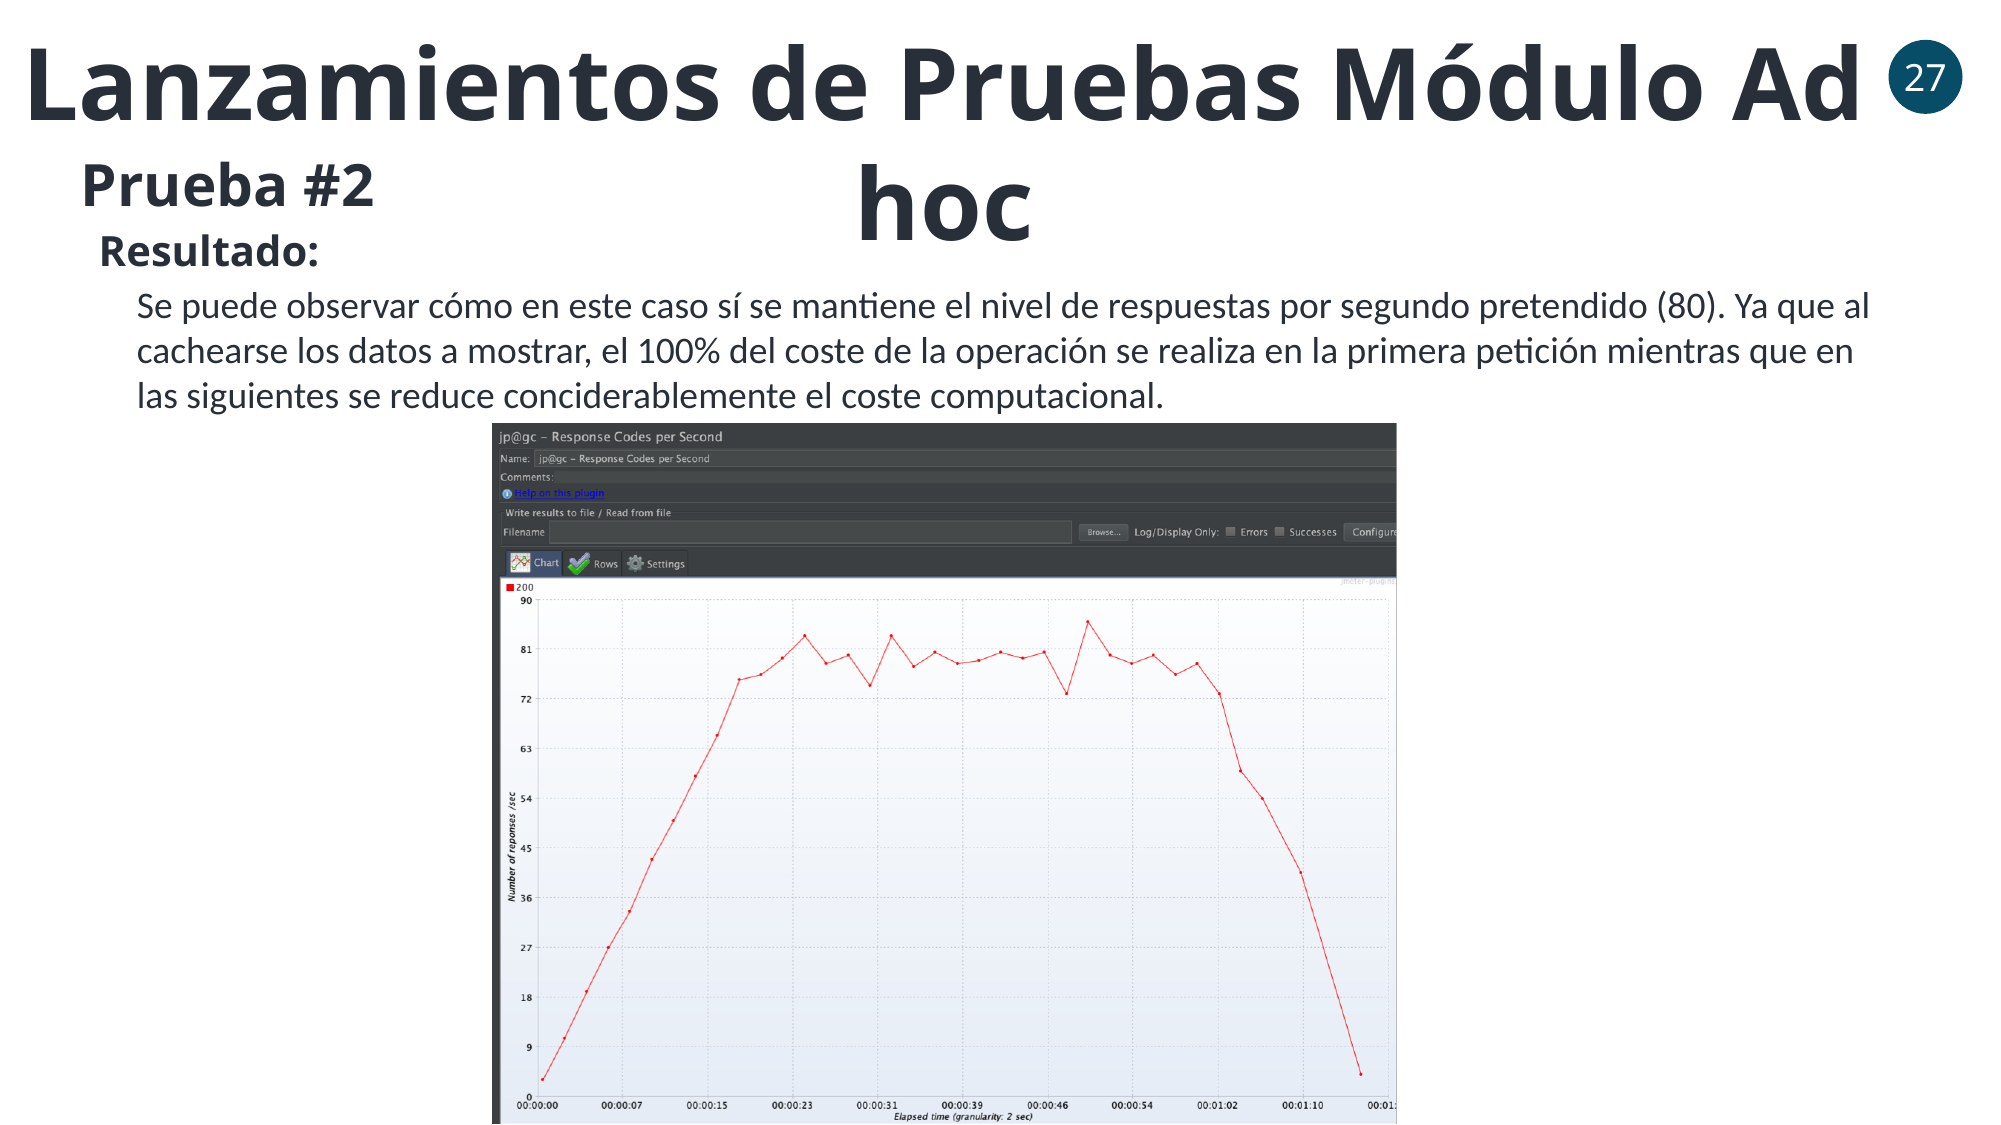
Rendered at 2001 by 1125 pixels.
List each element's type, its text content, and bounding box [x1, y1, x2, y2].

text_box Prueba #2 [66, 140, 1369, 226]
text_box 27 [1887, 38, 1964, 115]
picture [492, 423, 1397, 1124]
text_box Resultado: [84, 217, 1387, 282]
text_box Lanzamientos de Pruebas Módulo Ad hoc [0, 13, 1889, 268]
text_box Se puede observar cómo en este caso sí se mantiene el nivel de respuestas por segundo pretendido (80). Ya que al cachearse los datos a mostrar, el 100% del coste de la operación se realiza en la primera petición mientras que en las siguientes se reduce conciderablemente el coste computacional. [122, 274, 1889, 424]
